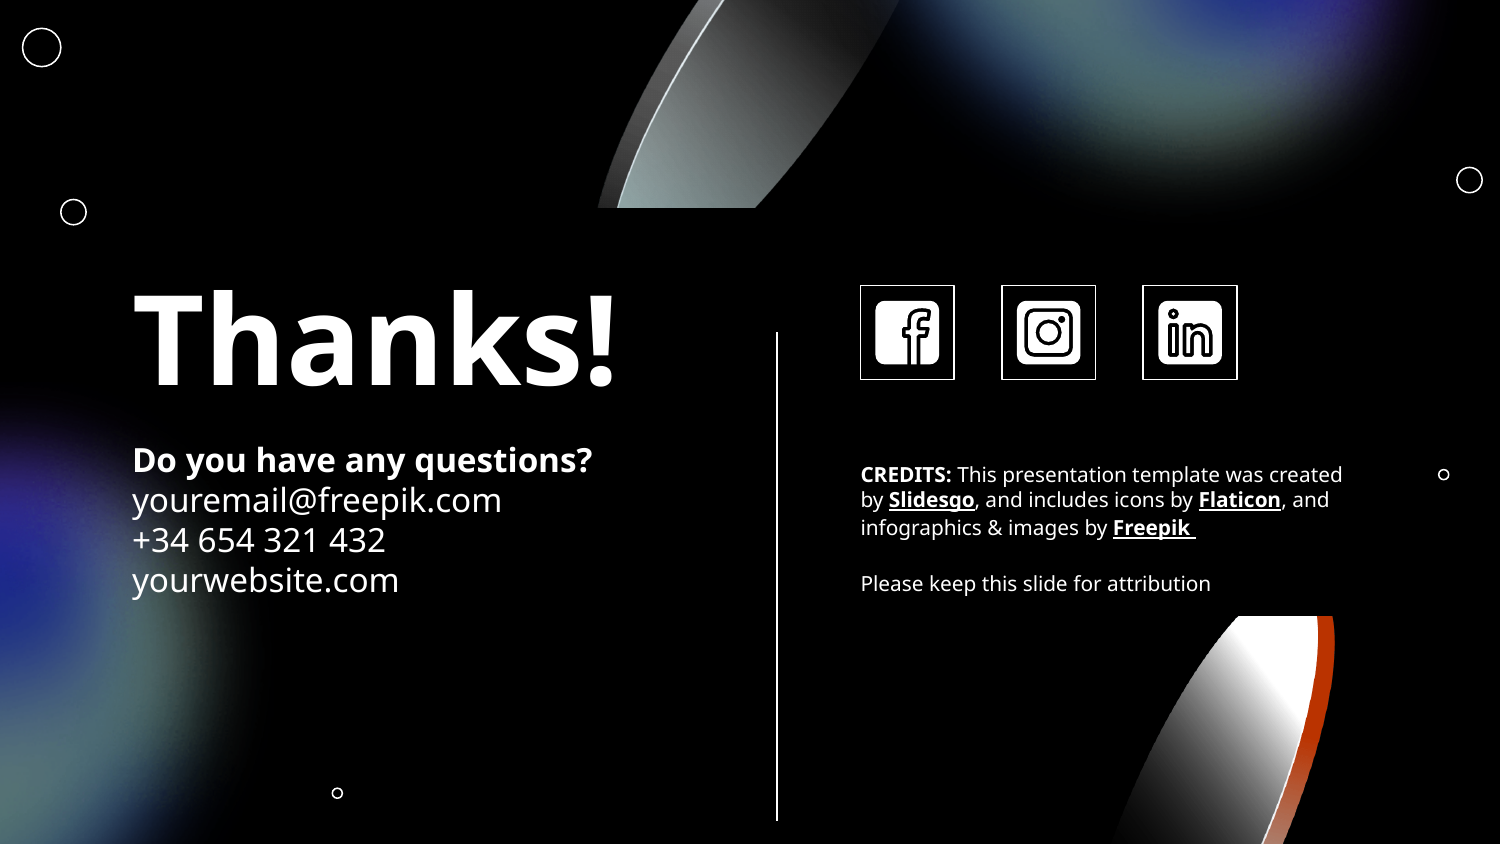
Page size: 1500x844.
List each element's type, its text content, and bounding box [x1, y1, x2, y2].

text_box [1158, 300, 1223, 365]
title Thanks! [116, 245, 695, 420]
text_box [1001, 285, 1096, 380]
picture [1076, 616, 1335, 844]
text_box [1016, 300, 1081, 365]
picture [594, 0, 1457, 225]
subtitle Do you have any questions? youremail@freepik.com +34 654 321 432 yourwebsite.com [116, 424, 695, 598]
picture [0, 382, 274, 844]
text_box Please keep this slide for attribution [845, 555, 1383, 598]
text_box [860, 285, 955, 380]
text_box [1143, 285, 1238, 380]
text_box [875, 300, 940, 365]
